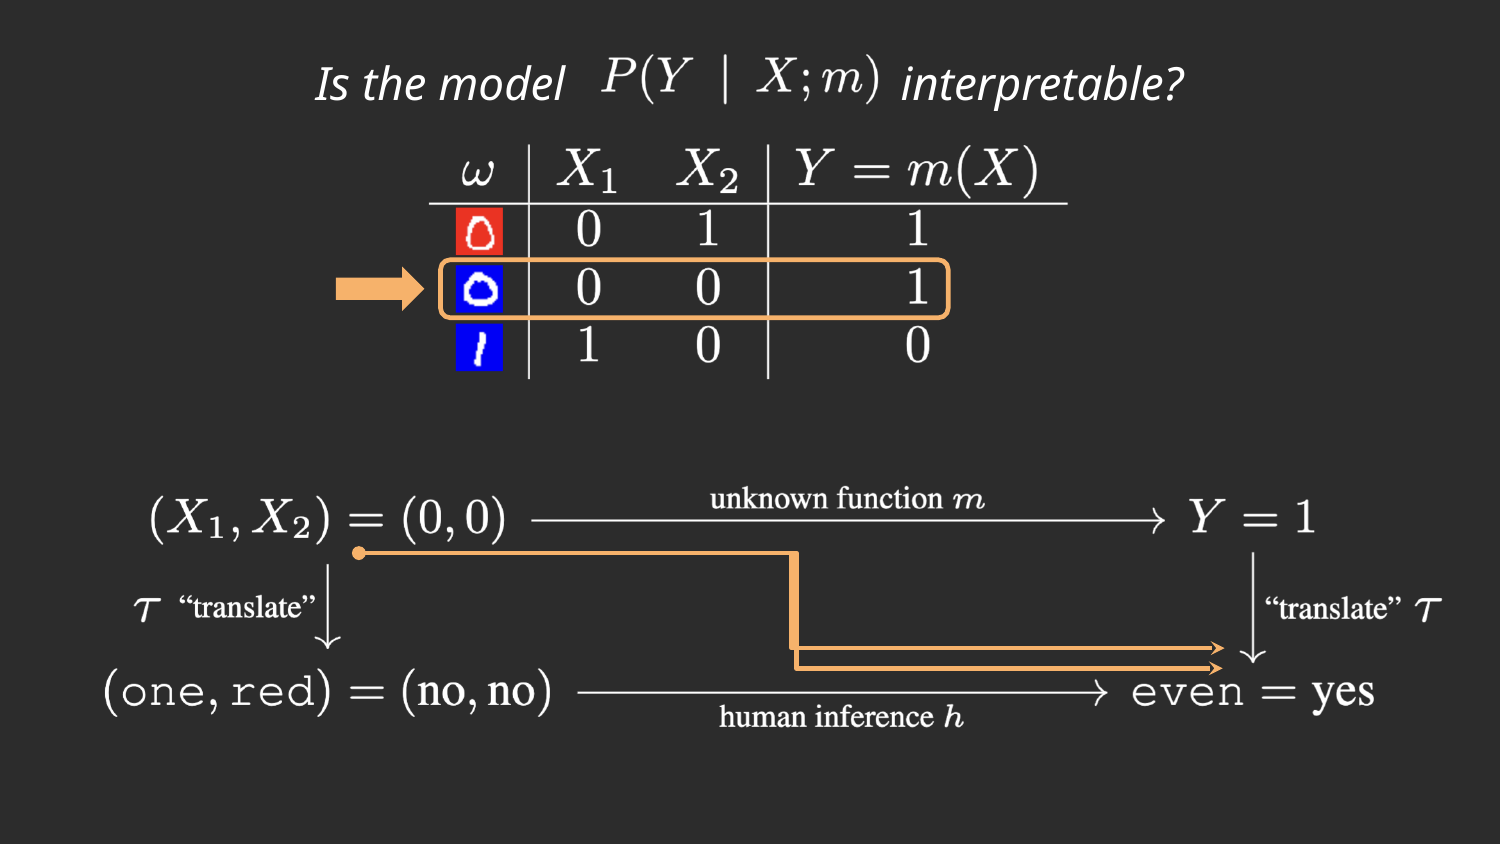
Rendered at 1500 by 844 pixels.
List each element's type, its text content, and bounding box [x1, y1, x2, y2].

text_box [335, 266, 419, 312]
picture [93, 480, 1452, 735]
picture [424, 133, 1076, 381]
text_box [369, 552, 1223, 669]
picture [595, 48, 881, 108]
list Is the model interpretable? [231, 31, 1269, 122]
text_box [358, 552, 368, 649]
